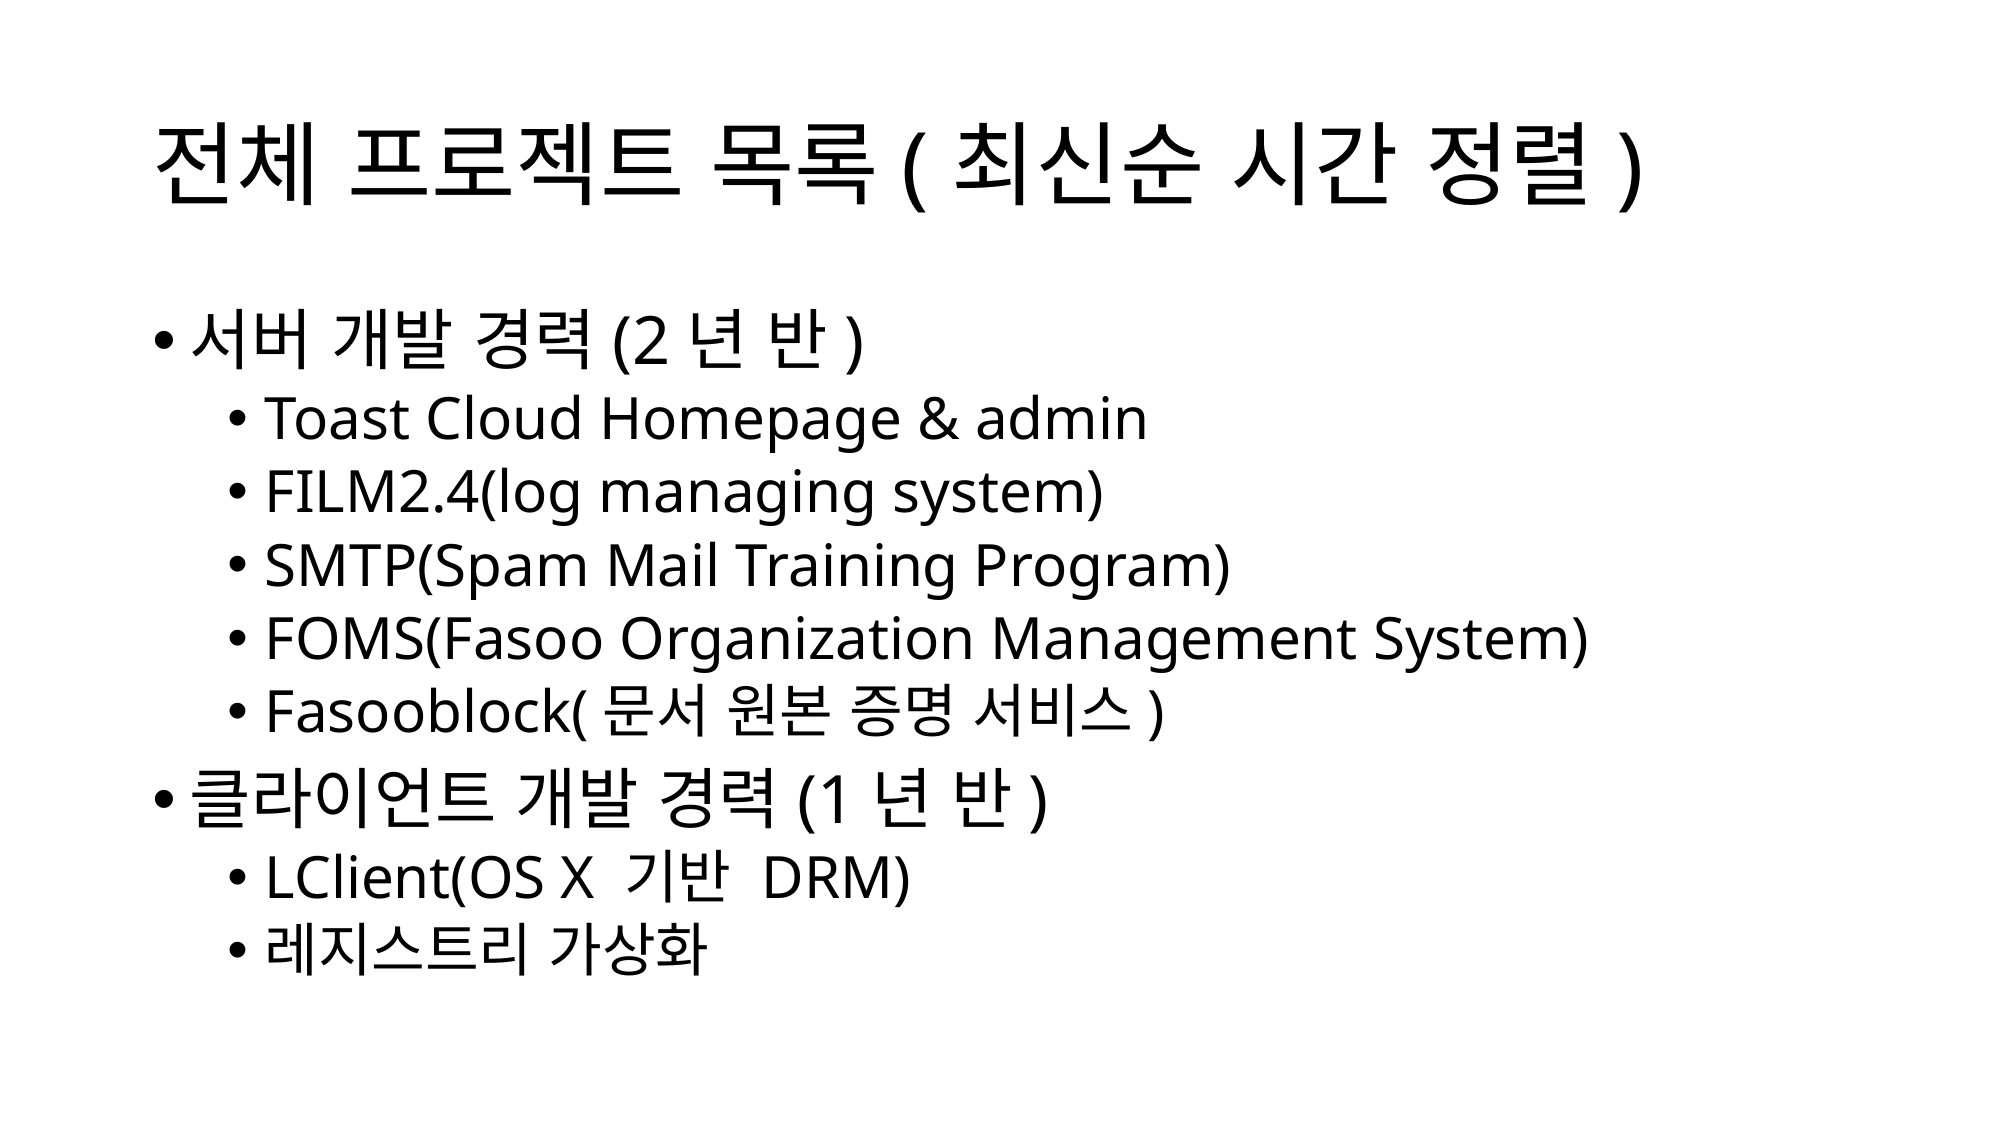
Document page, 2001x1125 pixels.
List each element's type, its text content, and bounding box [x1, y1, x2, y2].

title 전체 프로젝트 목록(최신순 시간 정렬) [137, 59, 1863, 278]
list 서버 개발 경력(2년 반) Toast Cloud Homepage & admin FILM2.4(log managing system) SMTP(Spam Mail Training Program) FOMS(Fasoo Organization Management System) Fasooblock(문서 원본 증명 서비스) 클라이언트 개발 경력(1년 반) LClient(OS X 기반 DRM) 레지스트리 가상화 [137, 299, 1863, 1014]
